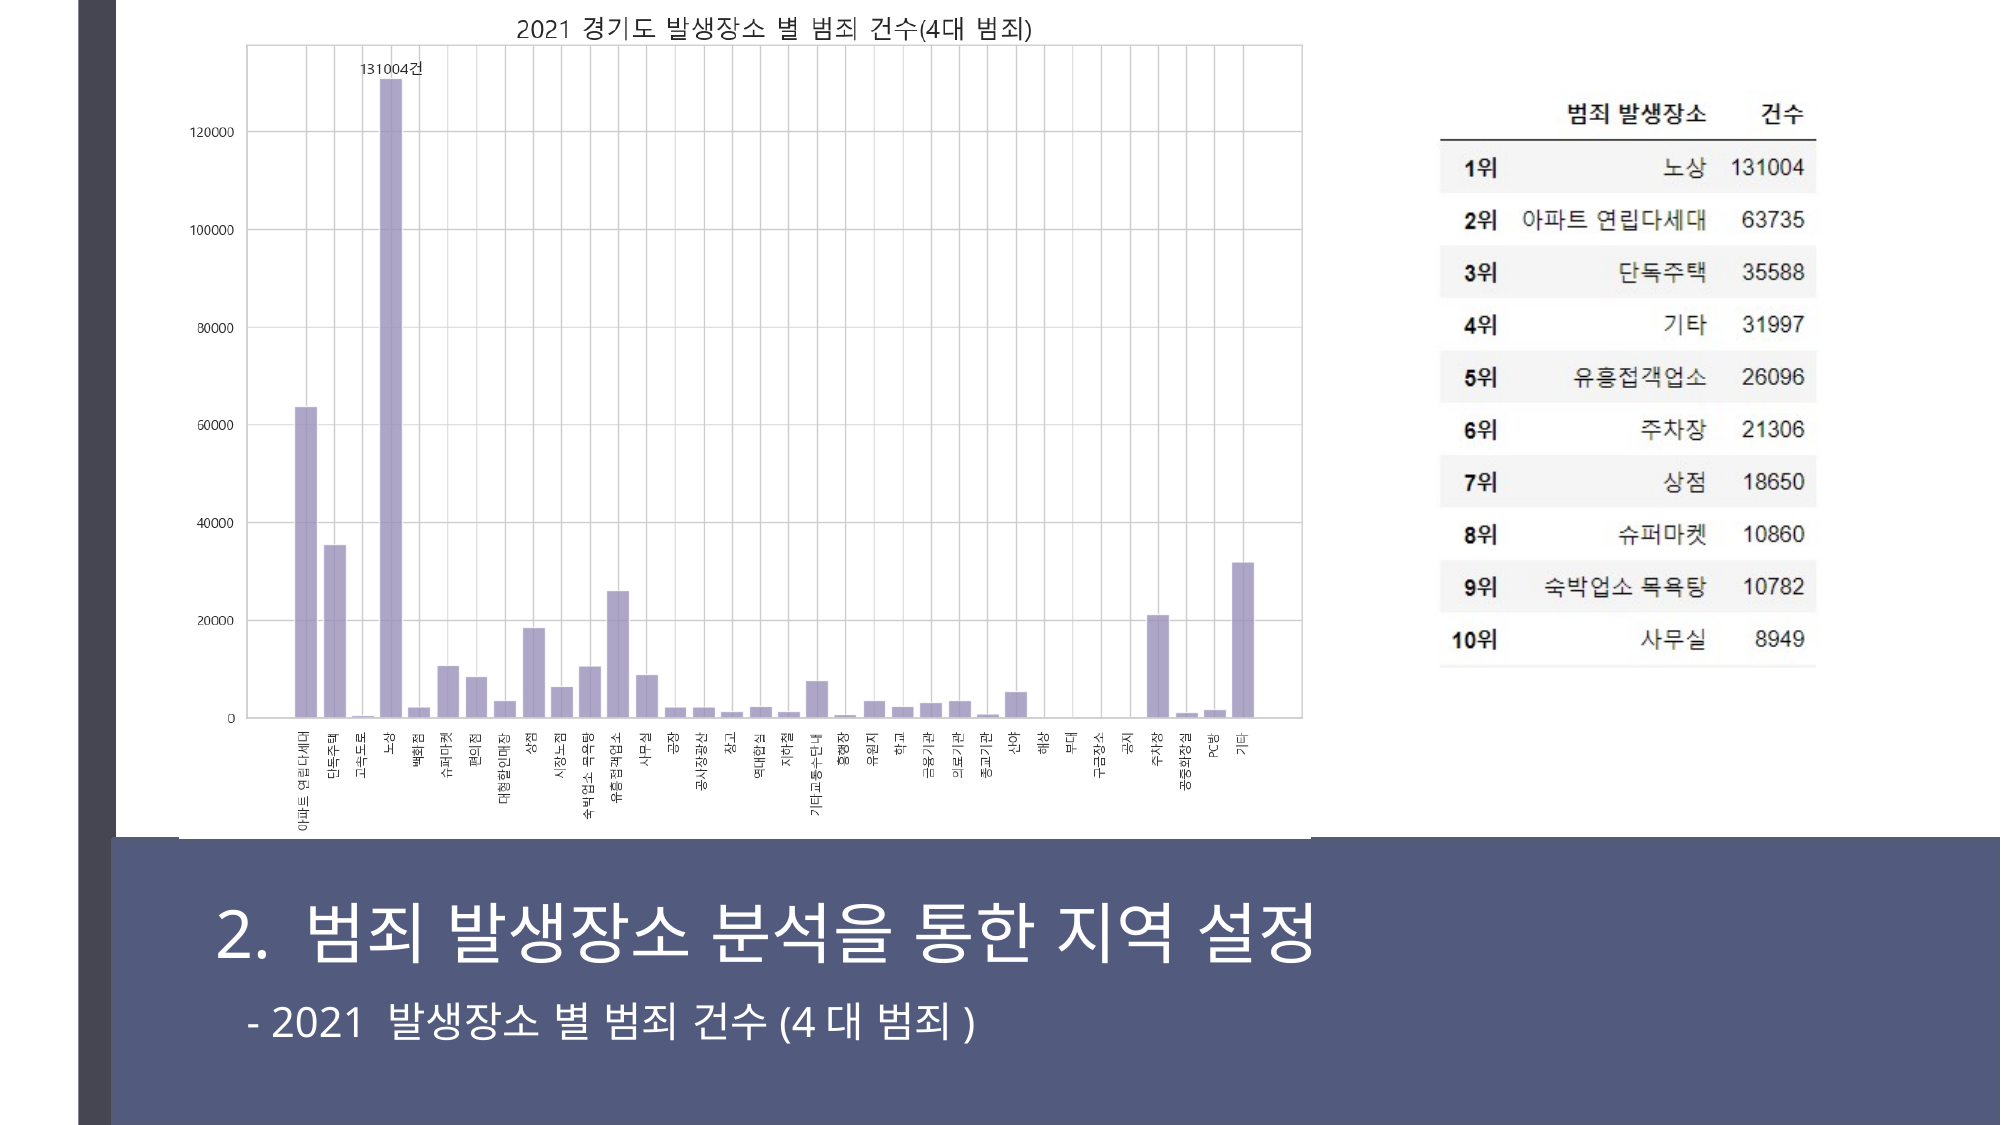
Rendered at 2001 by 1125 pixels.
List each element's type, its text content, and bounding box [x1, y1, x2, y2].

text_box 2. 범죄 발생장소 분석을 통한 지역 설정 [199, 894, 1571, 991]
picture [1436, 90, 1821, 668]
text_box [134, 966, 612, 1074]
picture [179, 10, 1311, 839]
text_box - 2021 발생장소 별 범죄 건수(4대 범죄) [231, 994, 1213, 1045]
text_box [111, 837, 2000, 1125]
